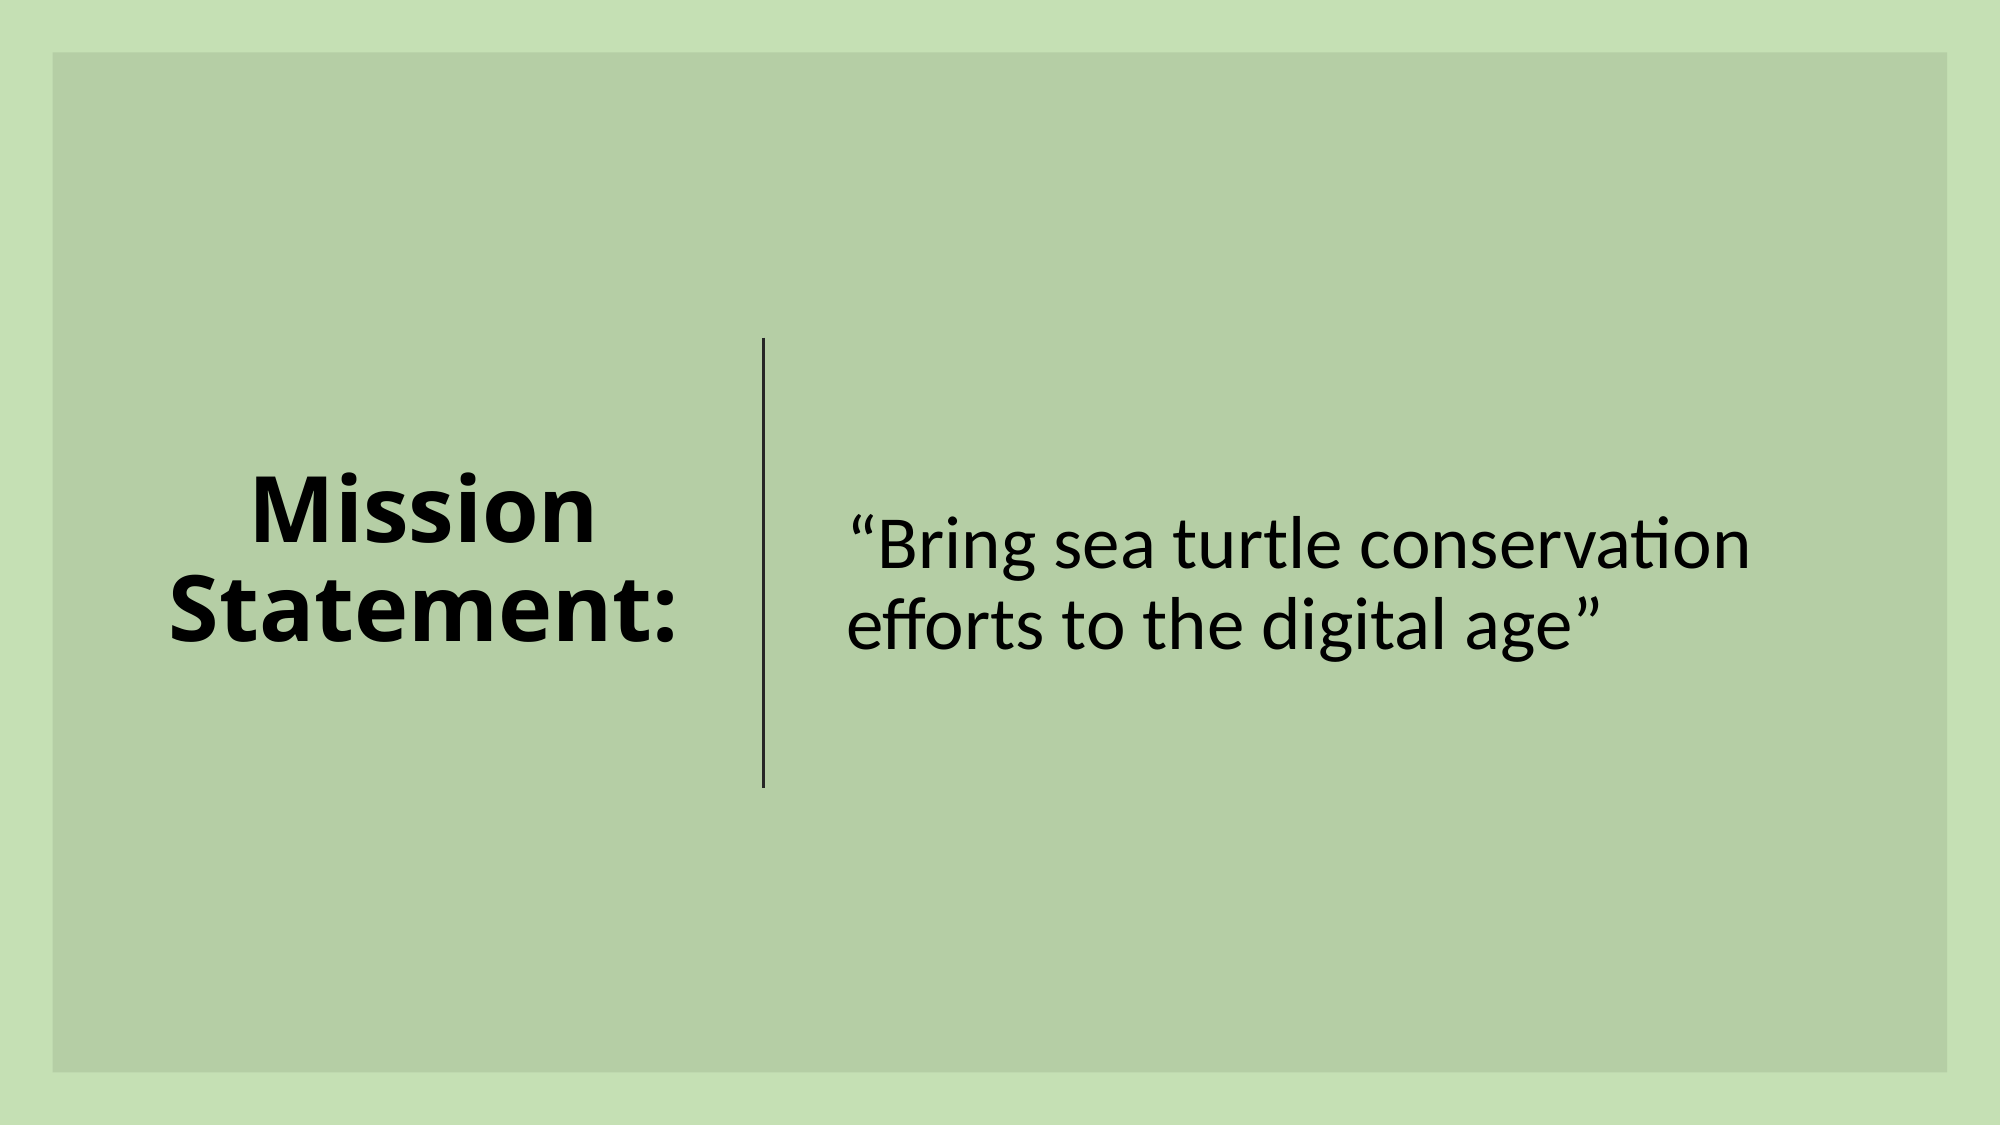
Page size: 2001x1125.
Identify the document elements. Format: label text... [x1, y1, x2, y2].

text_box [52, 51, 1948, 1073]
title Mission Statement: [137, 158, 711, 967]
list “Bring sea turtle conservation efforts to the digital age” [831, 88, 1878, 898]
